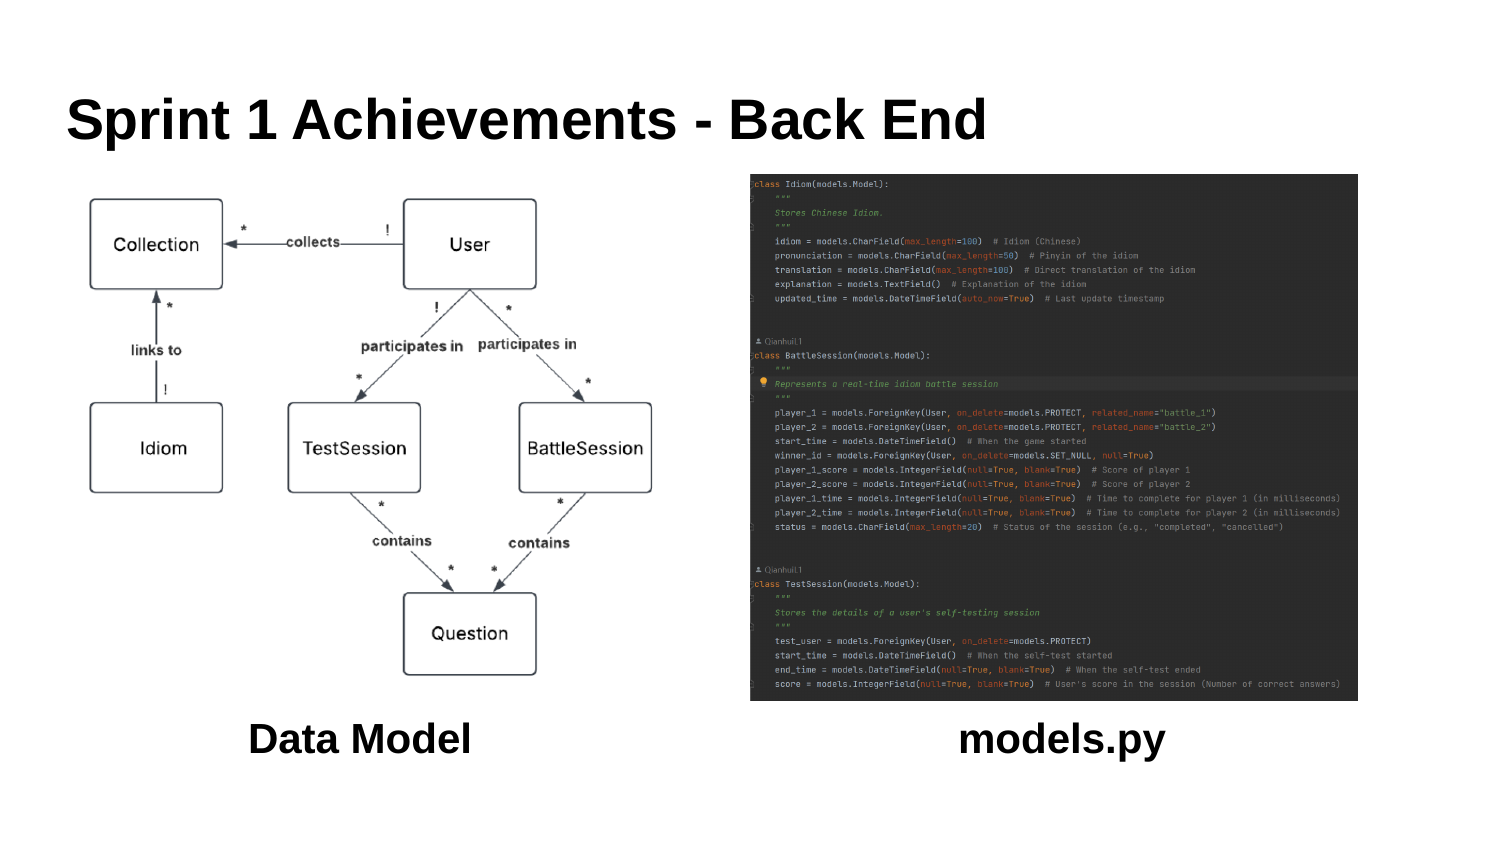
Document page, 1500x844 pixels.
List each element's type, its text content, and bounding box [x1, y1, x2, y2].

picture [749, 173, 1358, 701]
picture [57, 166, 684, 709]
title models.py [943, 709, 1218, 795]
title Sprint 1 Achievements - Back End [51, 72, 1449, 167]
title Data Model [233, 717, 508, 795]
